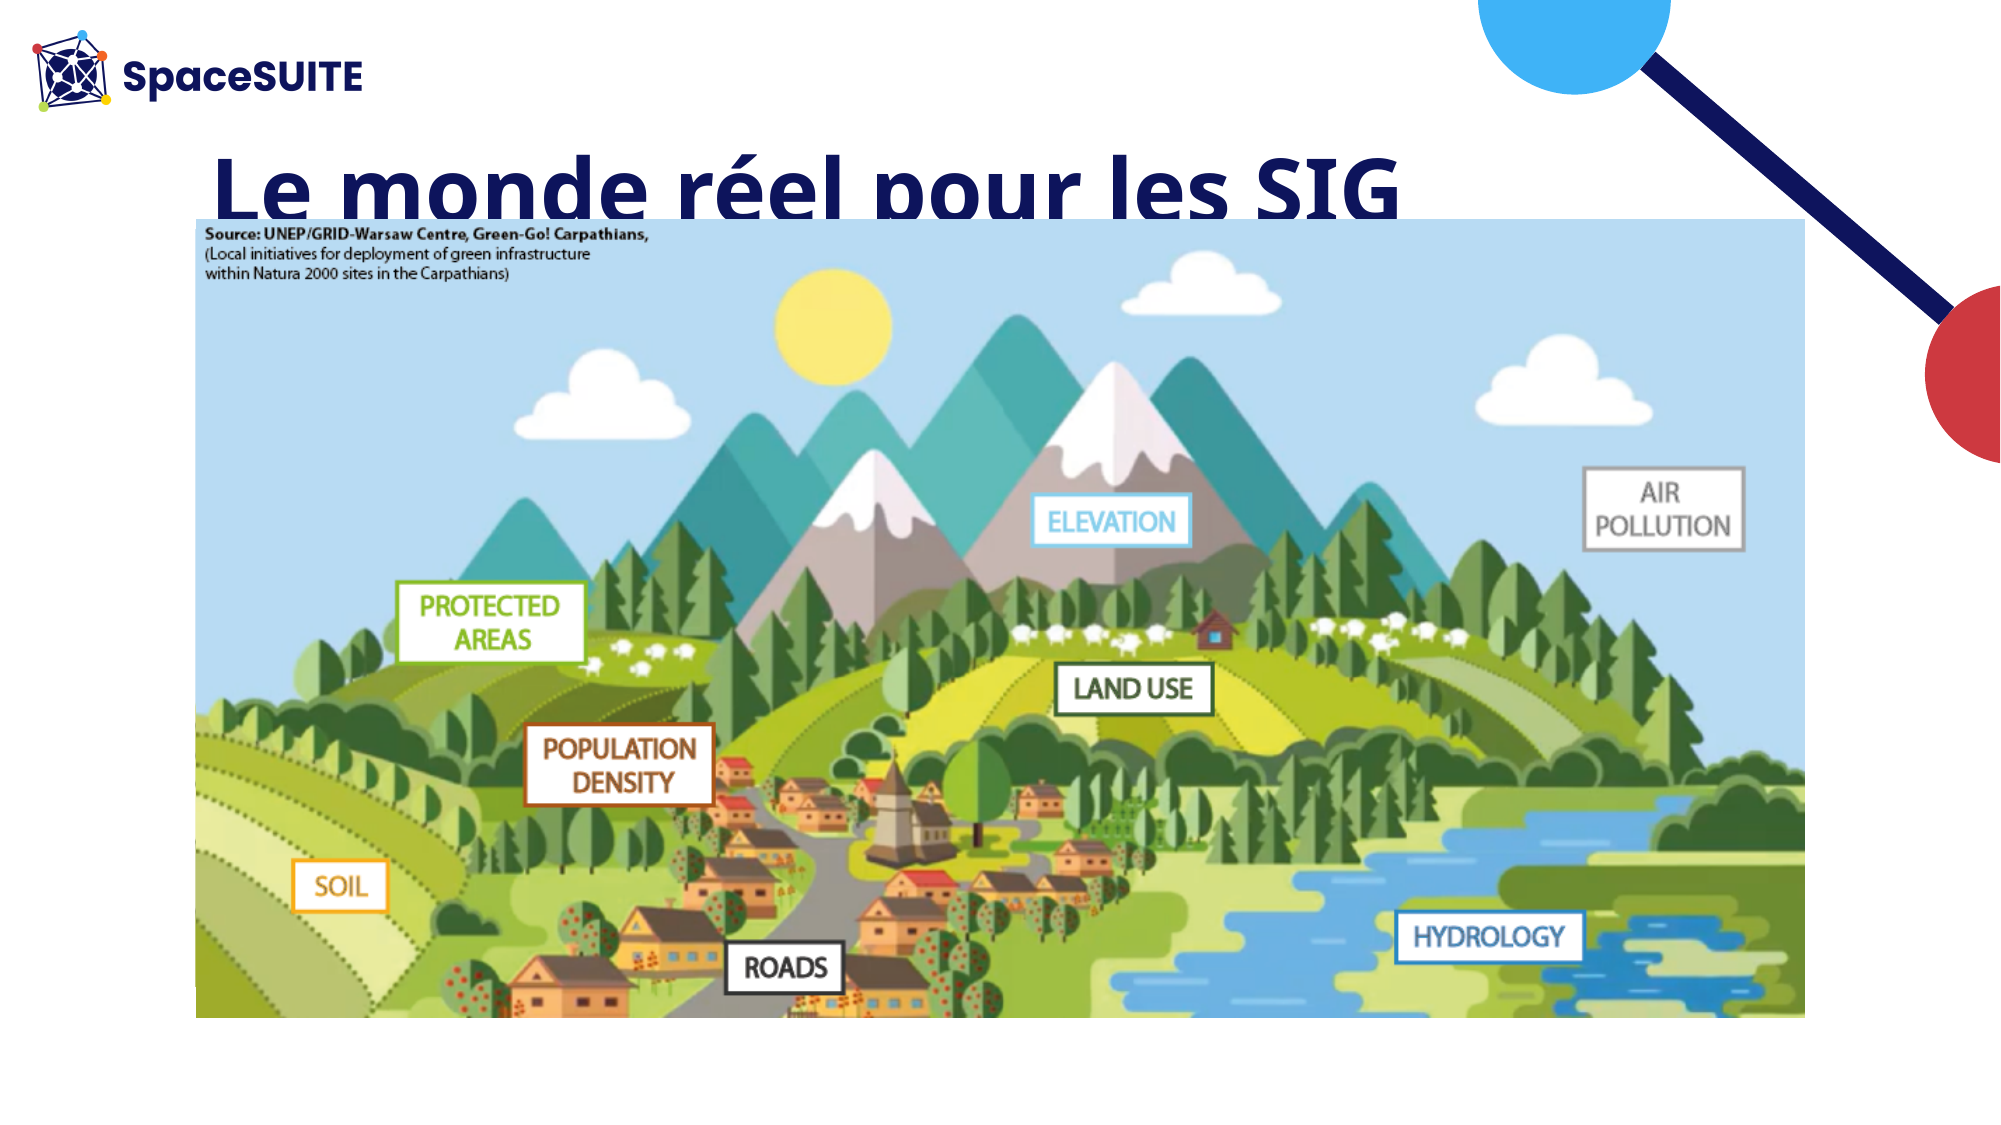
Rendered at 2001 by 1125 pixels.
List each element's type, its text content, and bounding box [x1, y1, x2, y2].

picture [194, 218, 1806, 1019]
text_box Le monde réel pour les SIG [195, 138, 1730, 218]
picture [32, 30, 362, 112]
